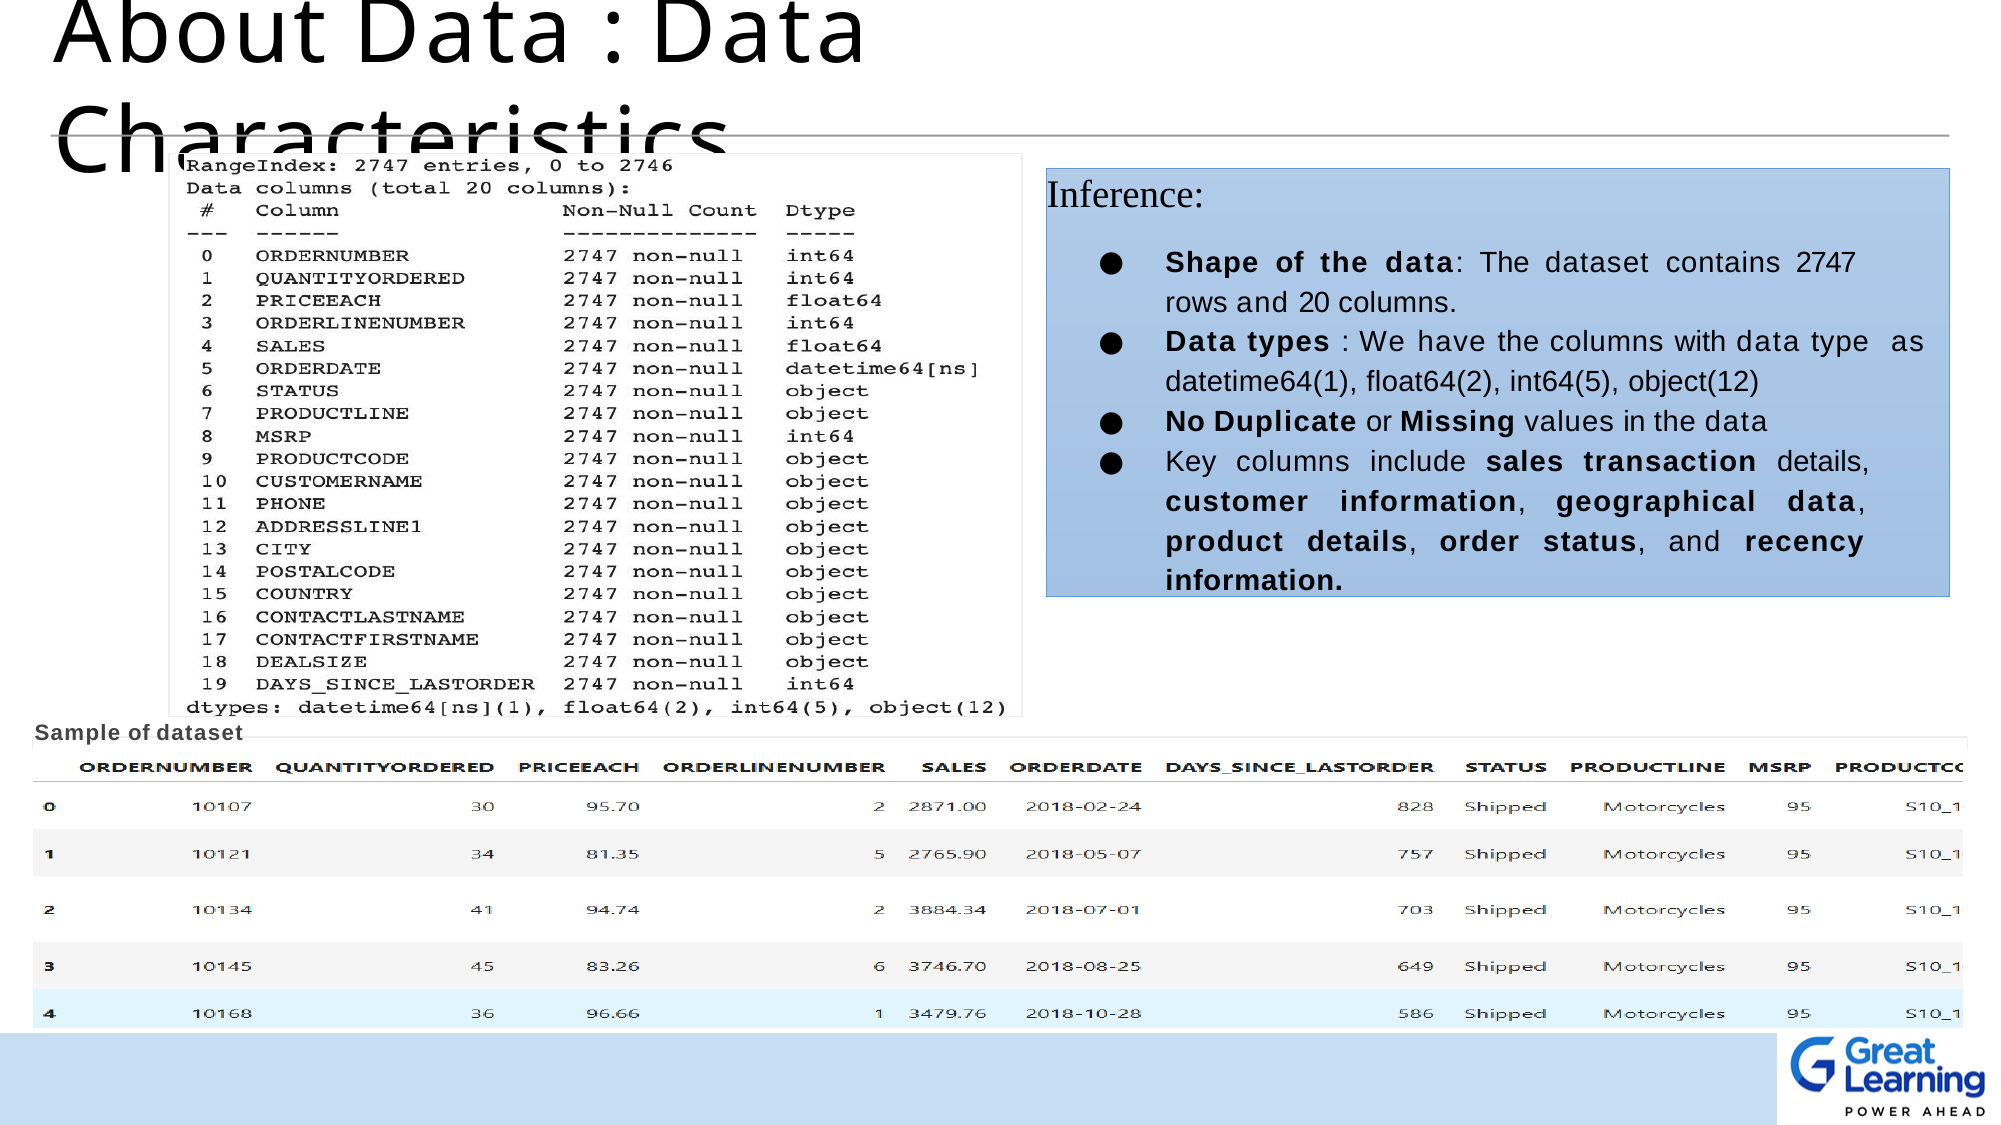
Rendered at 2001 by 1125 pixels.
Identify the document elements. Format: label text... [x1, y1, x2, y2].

title About Data : Data Characteristics [50, 137, 1446, 153]
title About Data : Data Characteristics [50, 0, 1446, 134]
picture [0, 751, 2000, 1125]
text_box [32, 153, 1968, 751]
